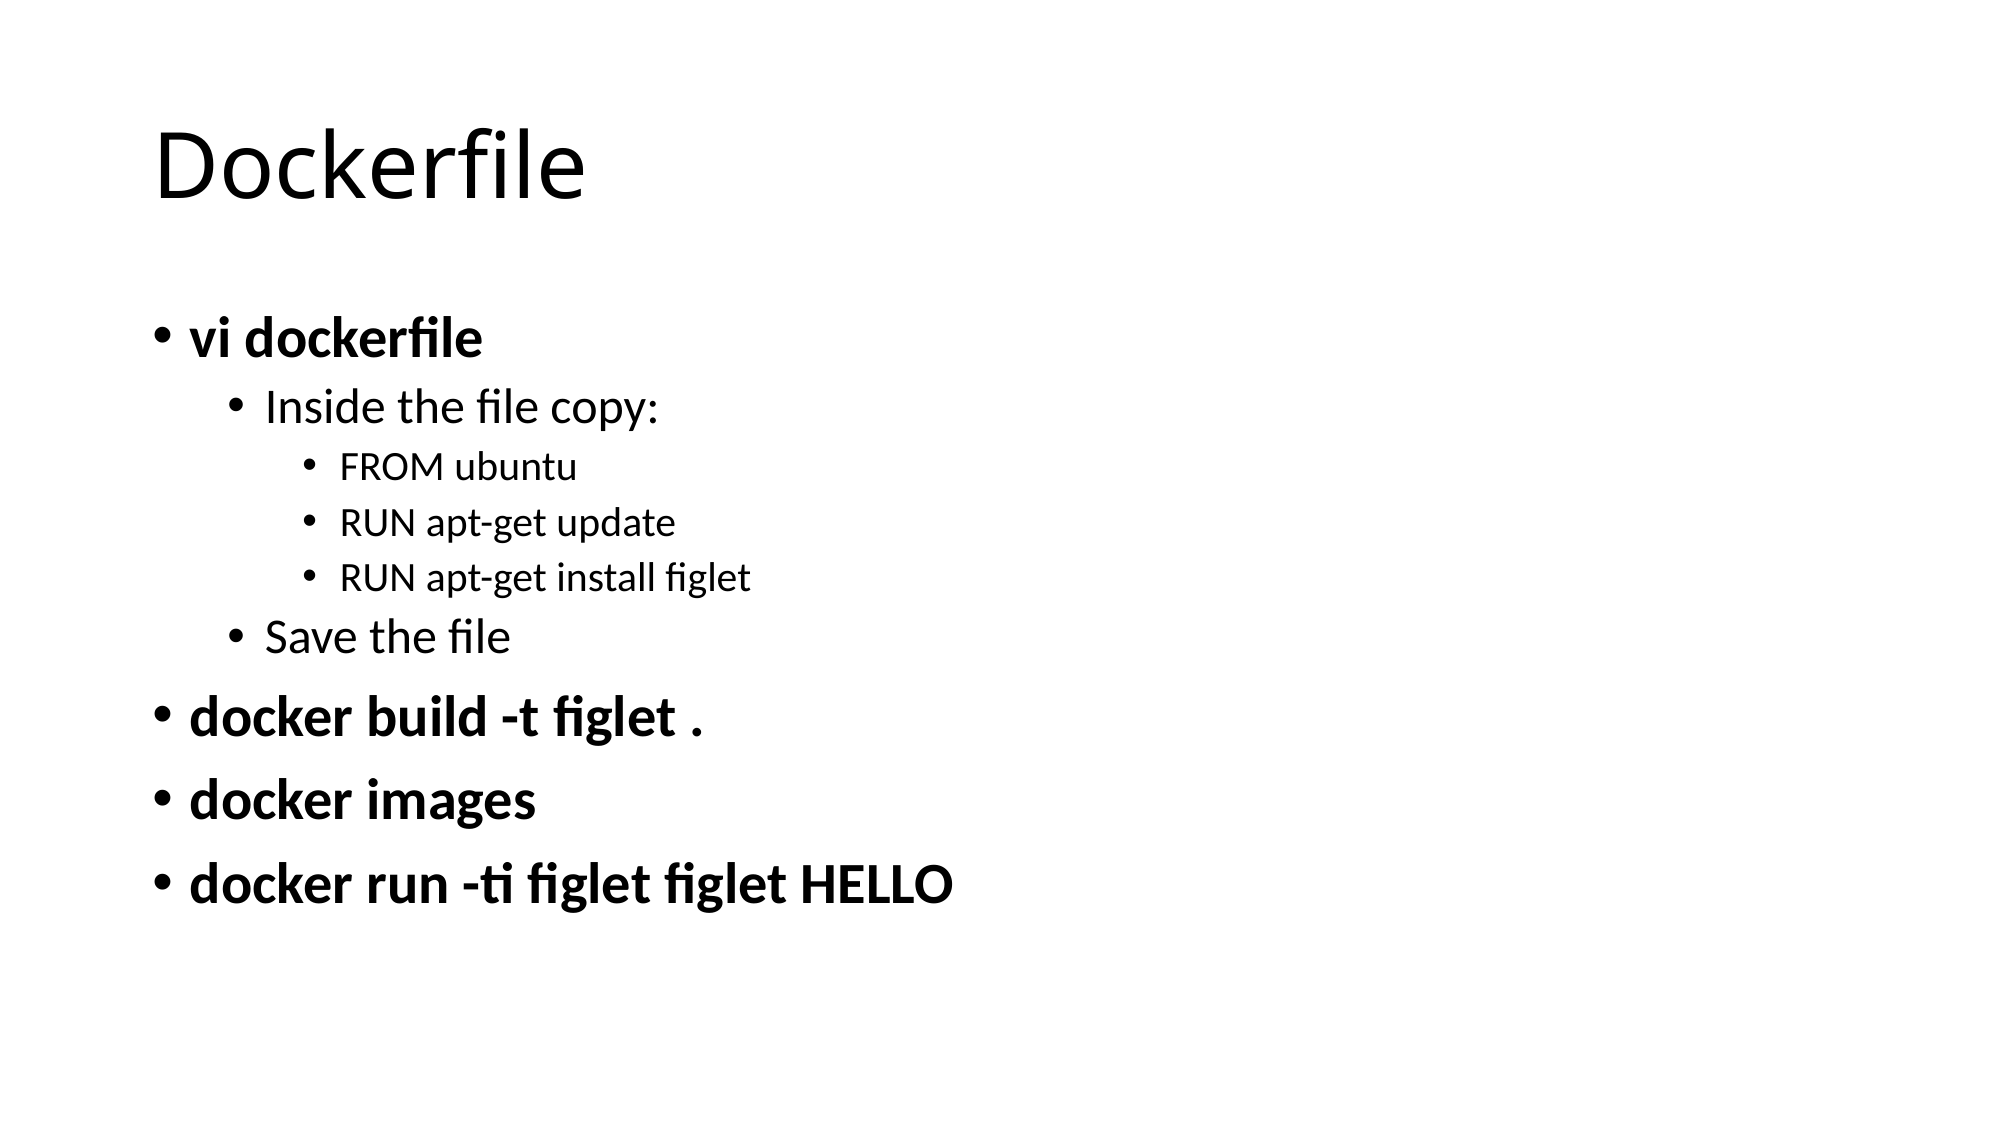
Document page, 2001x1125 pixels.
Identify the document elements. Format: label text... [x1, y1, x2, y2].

title Dockerfile [137, 59, 1863, 278]
list vi dockerfile Inside the file copy: FROM ubuntu RUN apt-get update RUN apt-get install figlet Save the file docker build -t figlet . docker images docker run -ti figlet figlet HELLO [137, 299, 1863, 1014]
